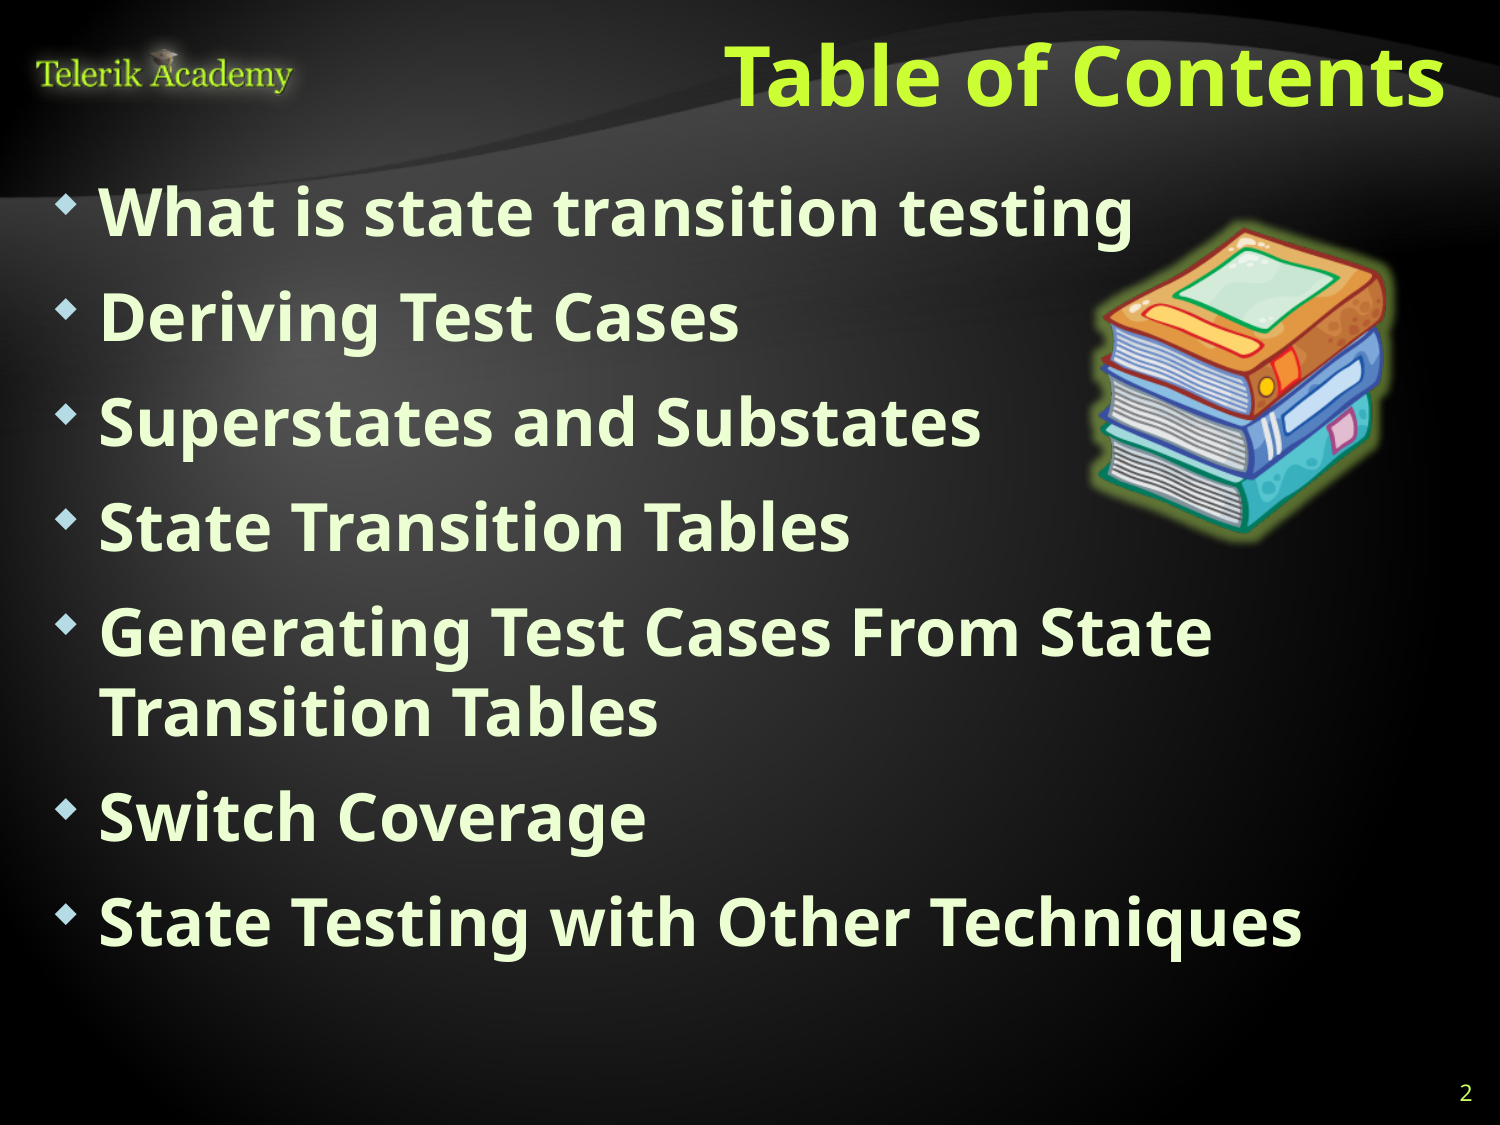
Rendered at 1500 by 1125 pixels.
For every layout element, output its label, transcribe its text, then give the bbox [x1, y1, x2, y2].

list What is state transition testing Deriving Test Cases Superstates and Substates State Transition Tables Generating Test Cases From State Transition Tables Switch Coverage State Testing with Other Techniques [37, 162, 1463, 1088]
title Table of Contents [300, 12, 1463, 150]
list When deriving case-based tests a check of coverage completeness achieved have to be done According to the form used for checking the steps made Generating tests is not completed until every state and every transition has been highlighted in the check-form [1078, 216, 1412, 550]
slide_number 22 [1081, 219, 1409, 233]
picture [0, 0, 1500, 1125]
slide_number 2 [1412, 1074, 1488, 1113]
